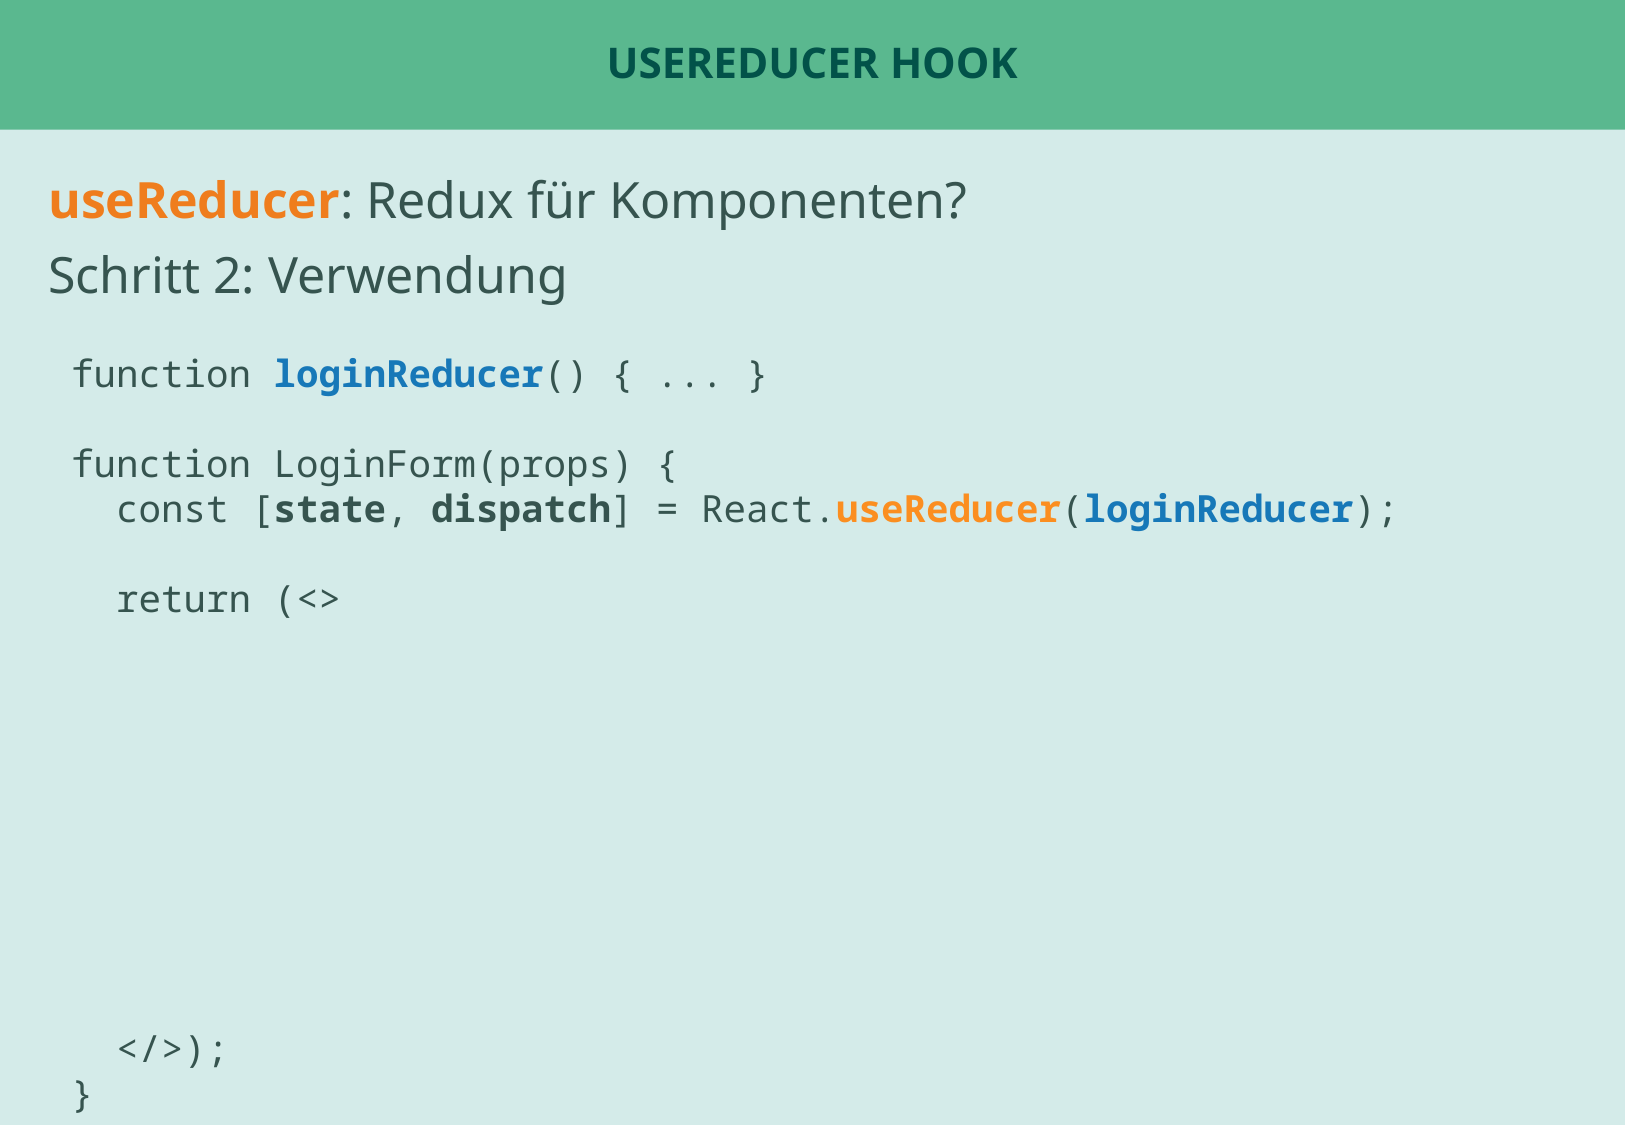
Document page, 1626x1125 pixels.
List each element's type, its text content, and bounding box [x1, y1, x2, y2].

title useReducer Hook [0, 0, 1625, 130]
list useReducer: Redux für Komponenten? Schritt 2: Verwendung [33, 168, 1592, 1043]
text_box function loginReducer() { ... } function LoginForm(props) { const [state, dispatch] = React.useReducer(loginReducer); return (<> </>); } [56, 297, 1625, 1125]
